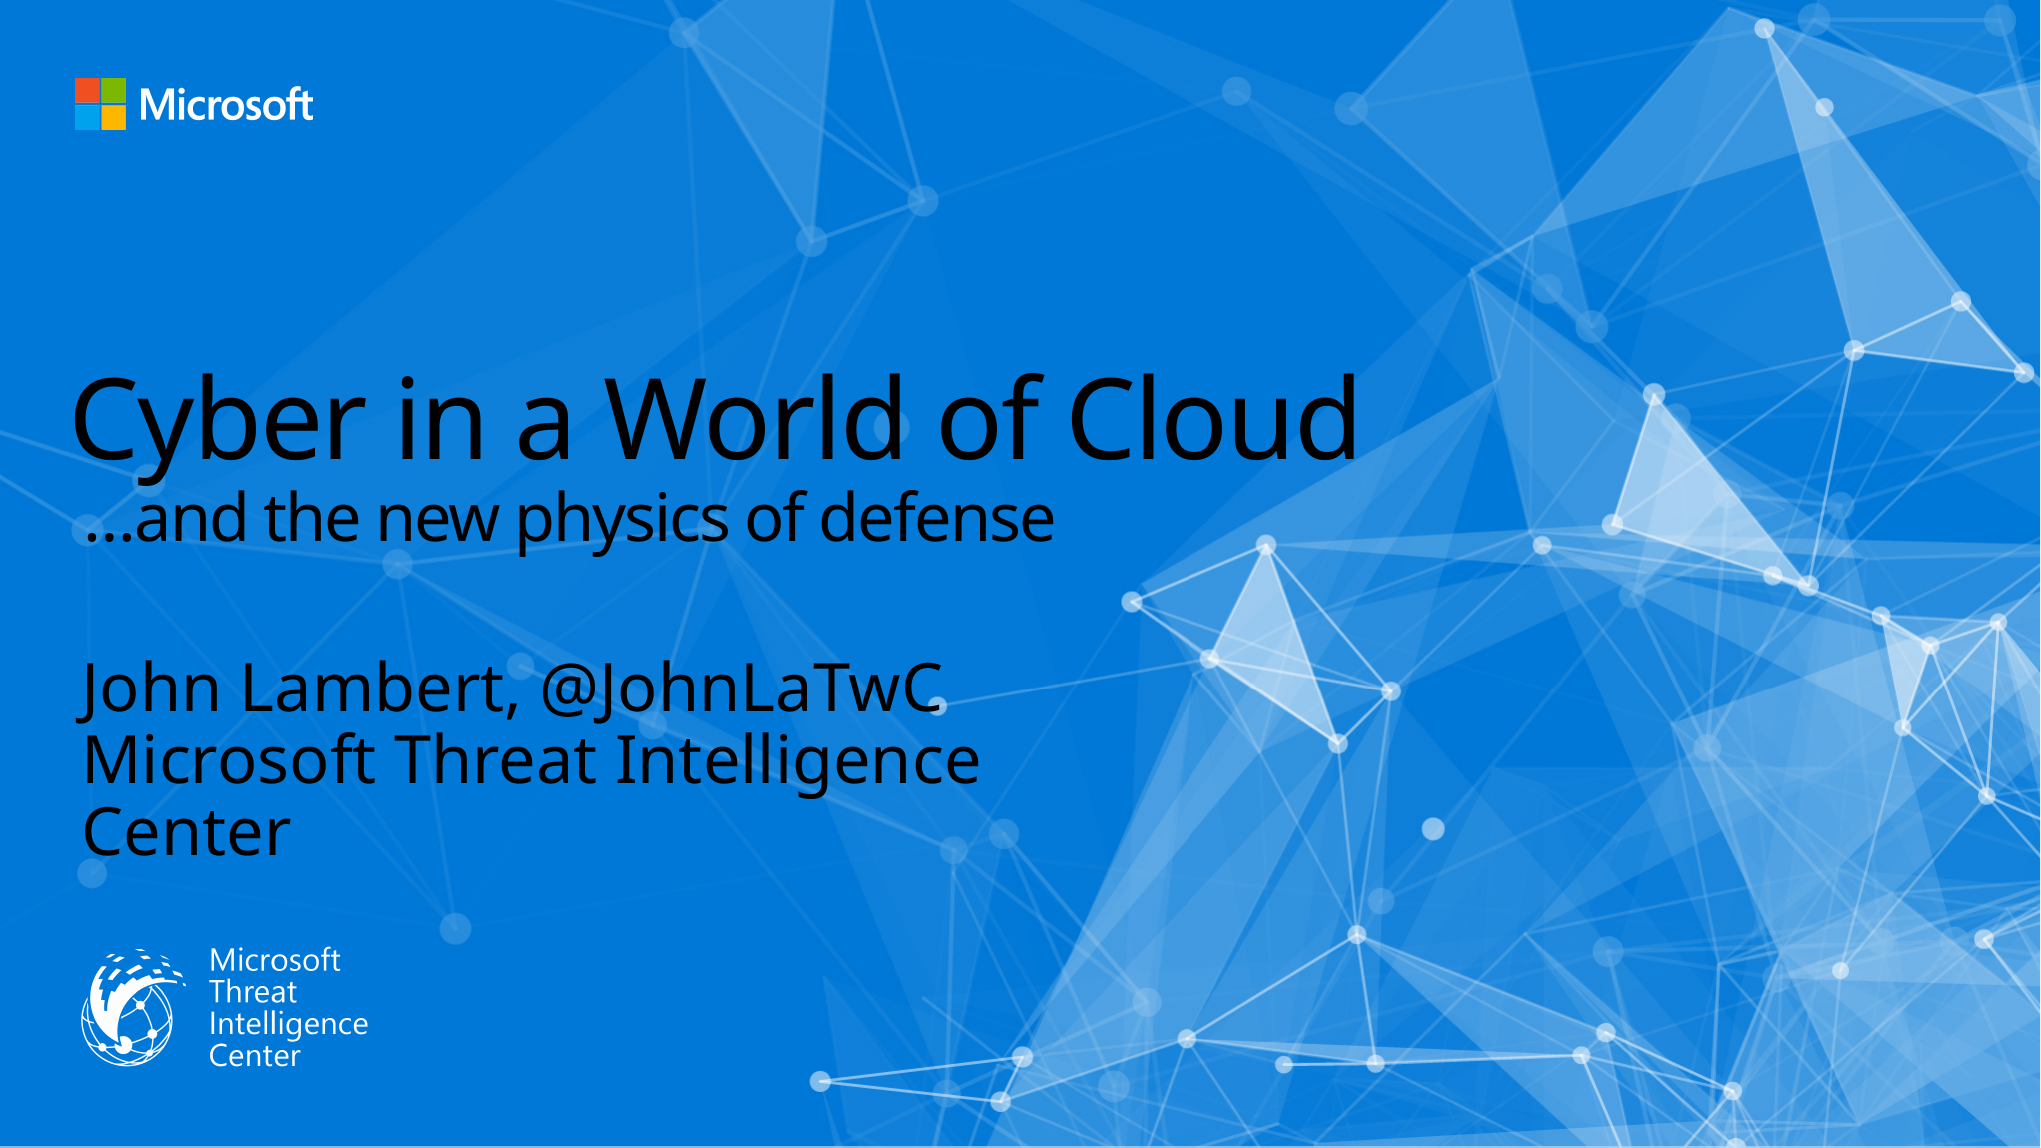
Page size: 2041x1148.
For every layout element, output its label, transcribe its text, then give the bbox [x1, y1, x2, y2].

title Cyber in a World of Cloud …and the new physics of defense [45, 347, 1433, 648]
list John Lambert, @JohnLaTwC Microsoft Threat Intelligence Center [57, 636, 1108, 937]
picture [0, 0, 2041, 1148]
